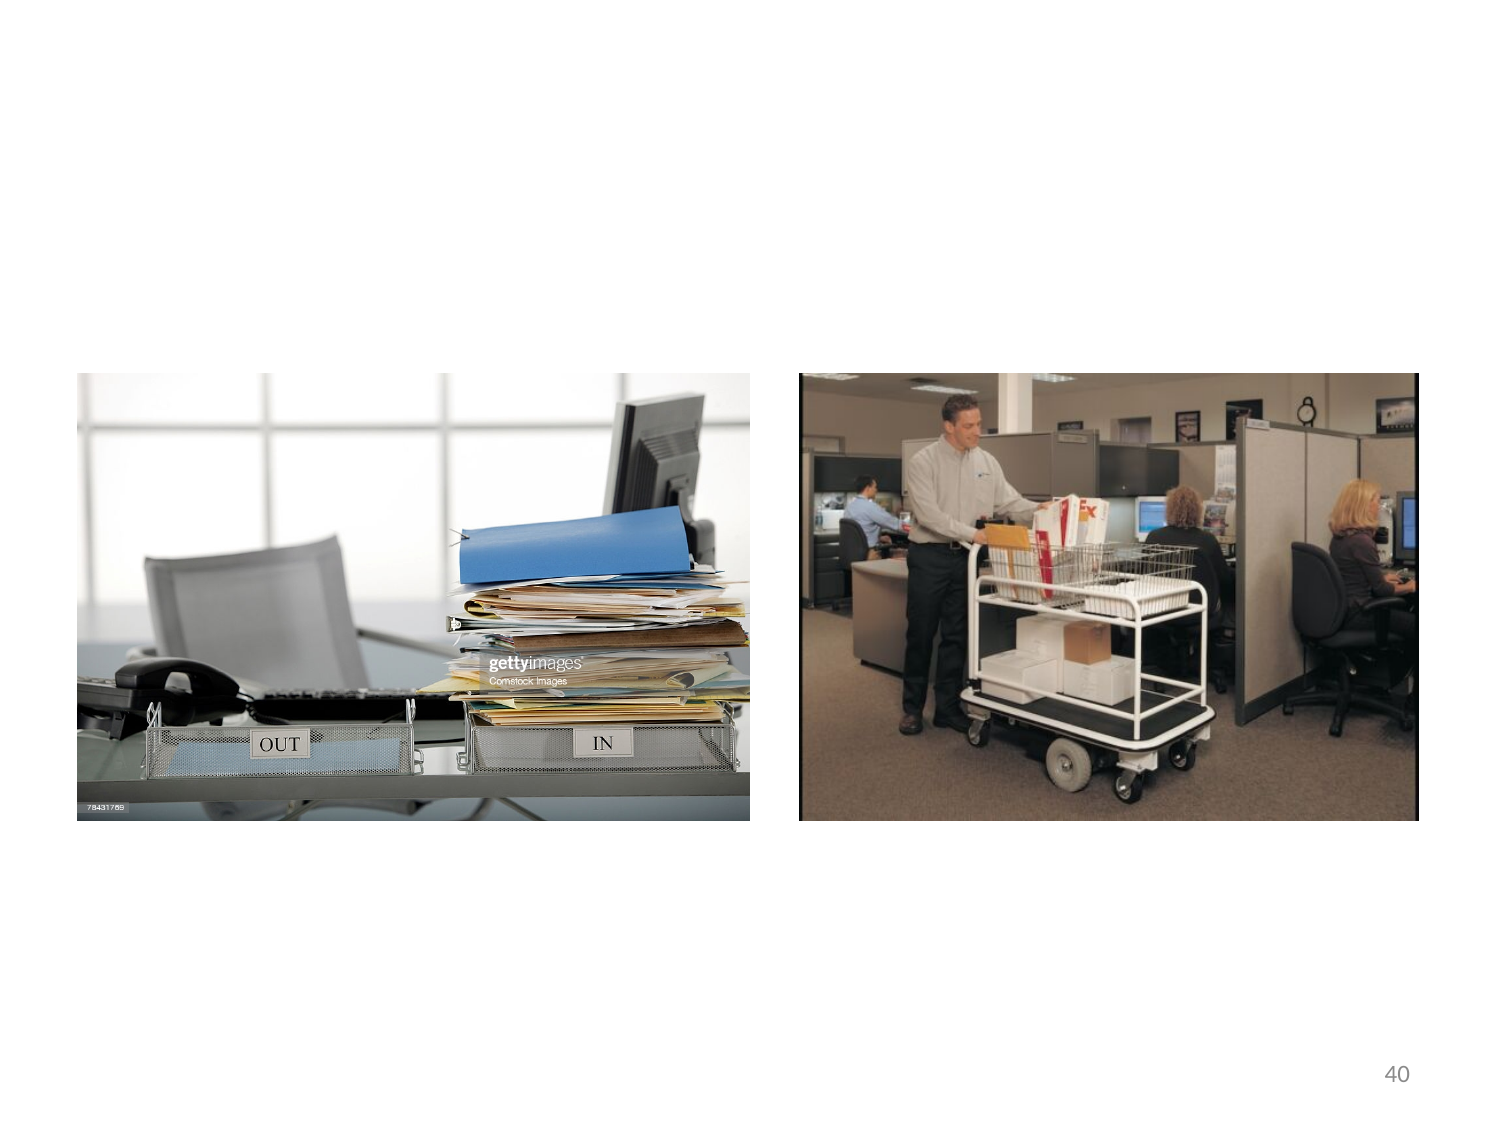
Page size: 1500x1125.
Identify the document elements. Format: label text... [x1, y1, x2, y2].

picture [798, 373, 1419, 821]
slide_number 40 [1074, 1042, 1425, 1103]
picture [77, 373, 751, 821]
